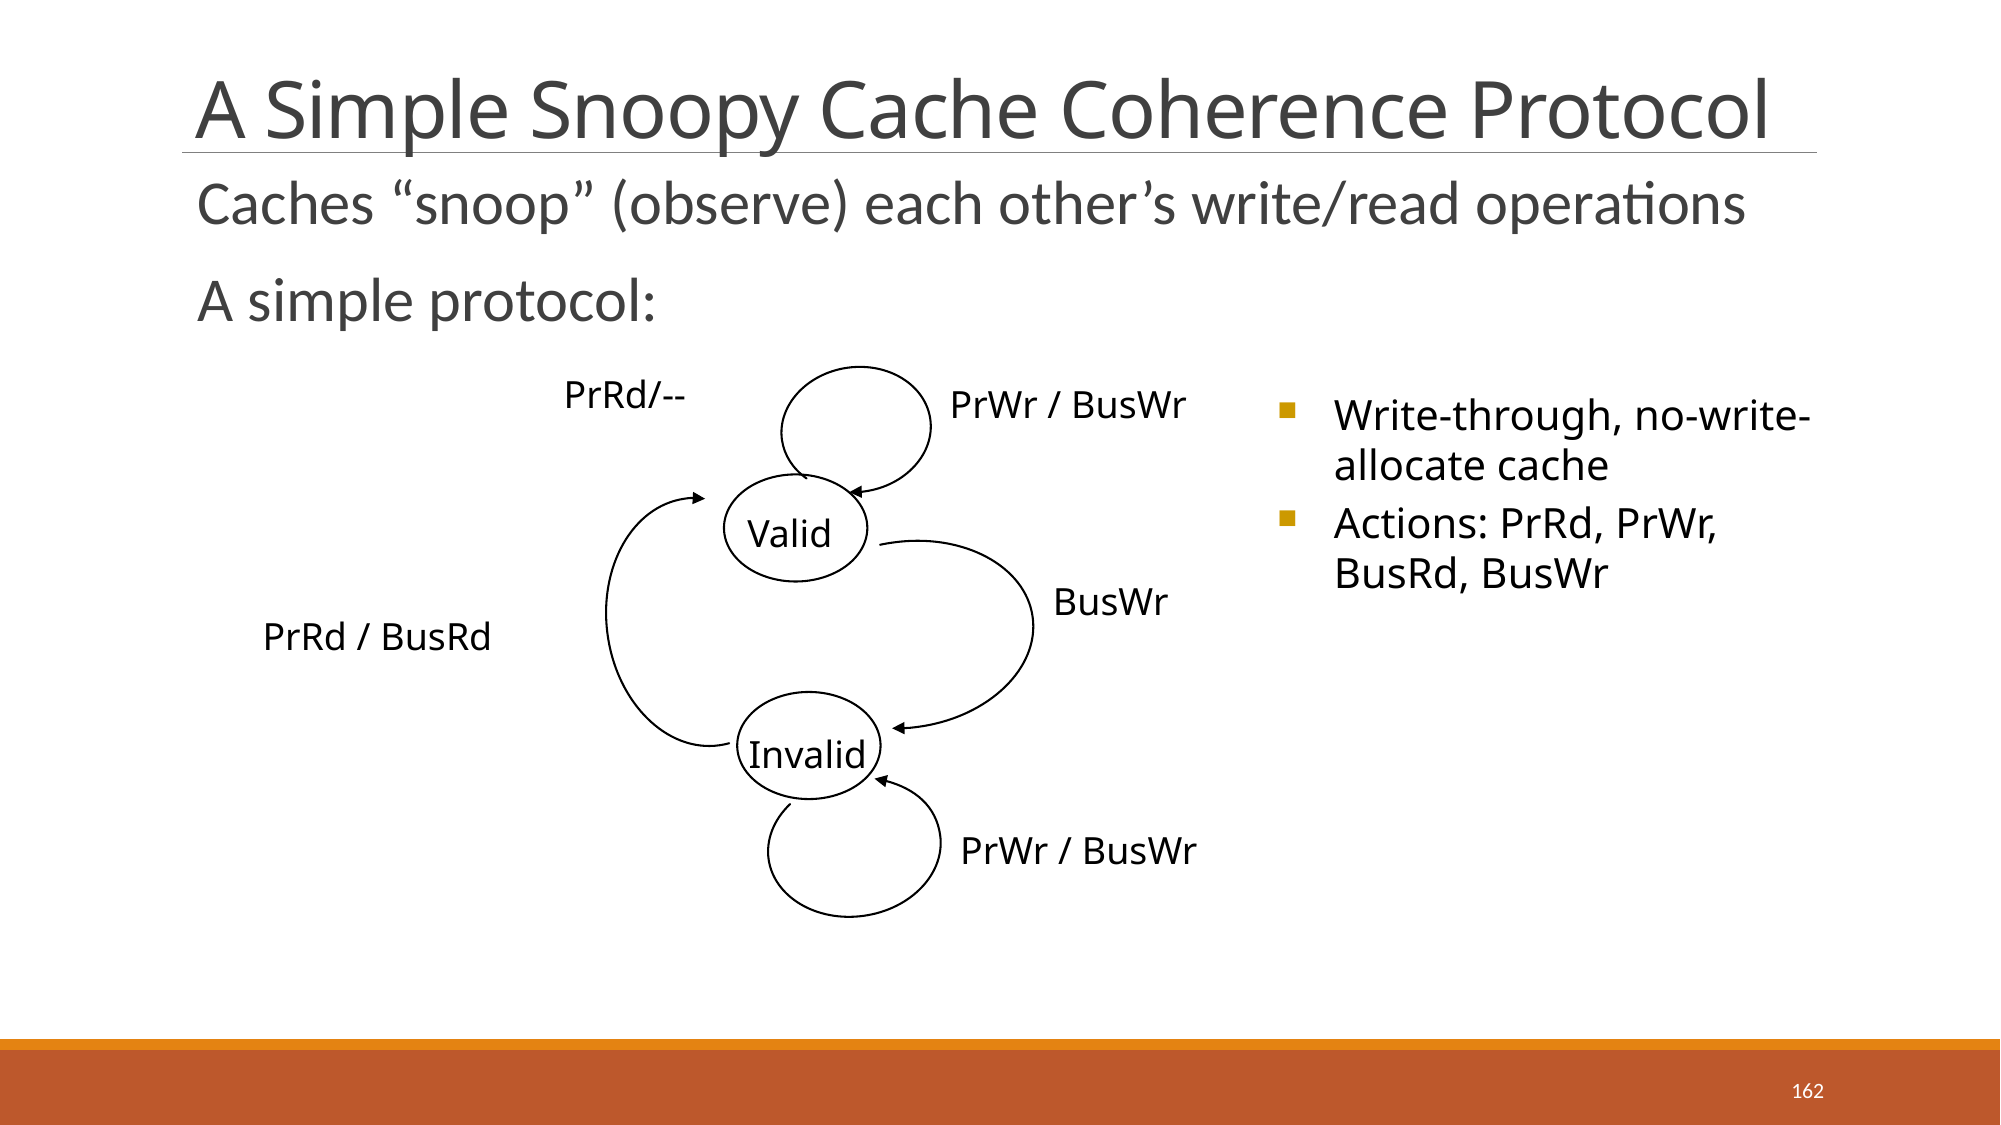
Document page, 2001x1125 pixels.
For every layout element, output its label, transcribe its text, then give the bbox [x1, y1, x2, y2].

list Caches “snoop” (observe) each other’s write/read operations A simple protocol: [182, 163, 1934, 1016]
slide_number 162 [1624, 1059, 1840, 1120]
title A Simple Snoopy Cache Coherence Protocol [180, 47, 1830, 163]
text_box Write-through, no-write-allocate cache Actions: PrRd, PrWr, BusRd, BusWr [1262, 381, 1845, 926]
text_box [251, 363, 1209, 939]
